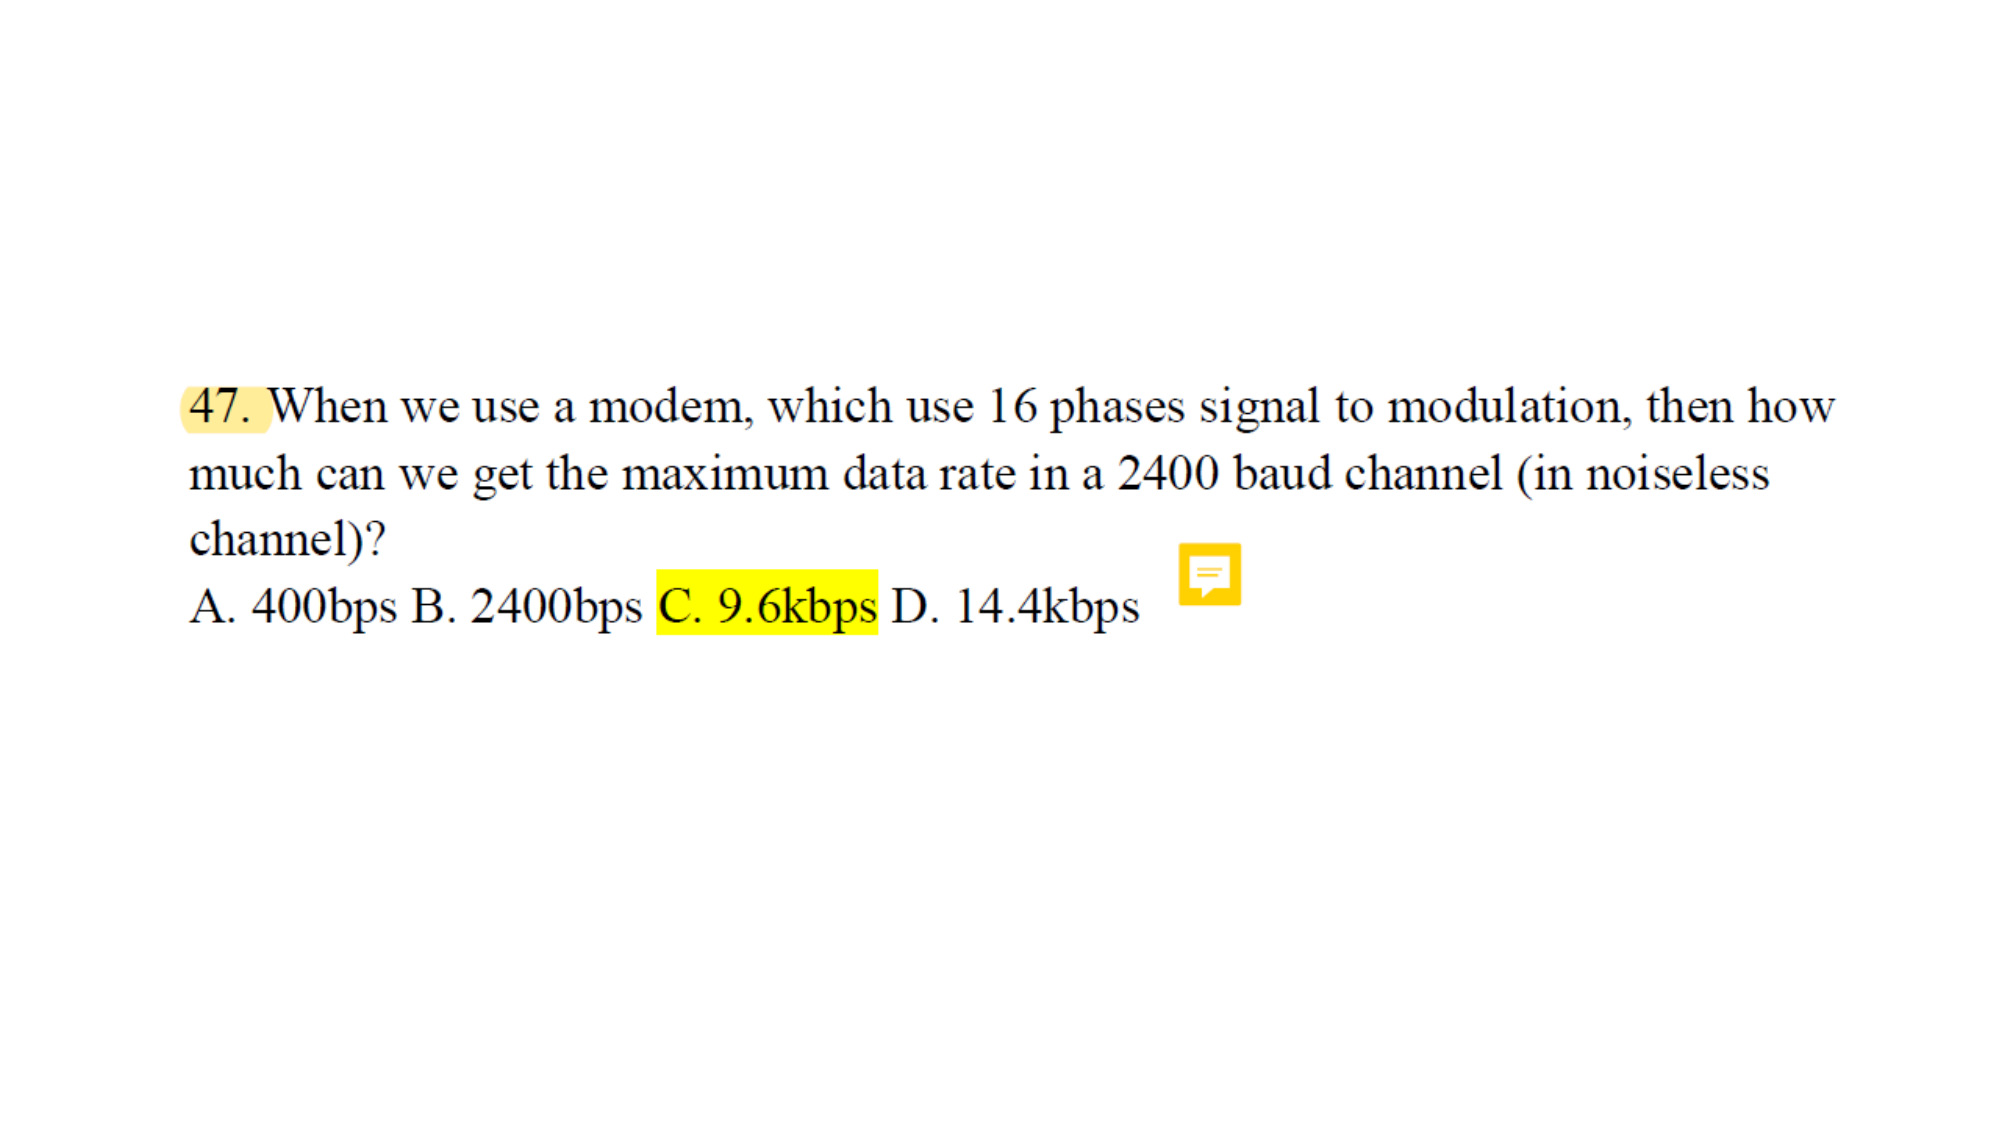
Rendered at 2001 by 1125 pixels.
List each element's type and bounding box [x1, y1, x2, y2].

picture [158, 377, 1954, 640]
